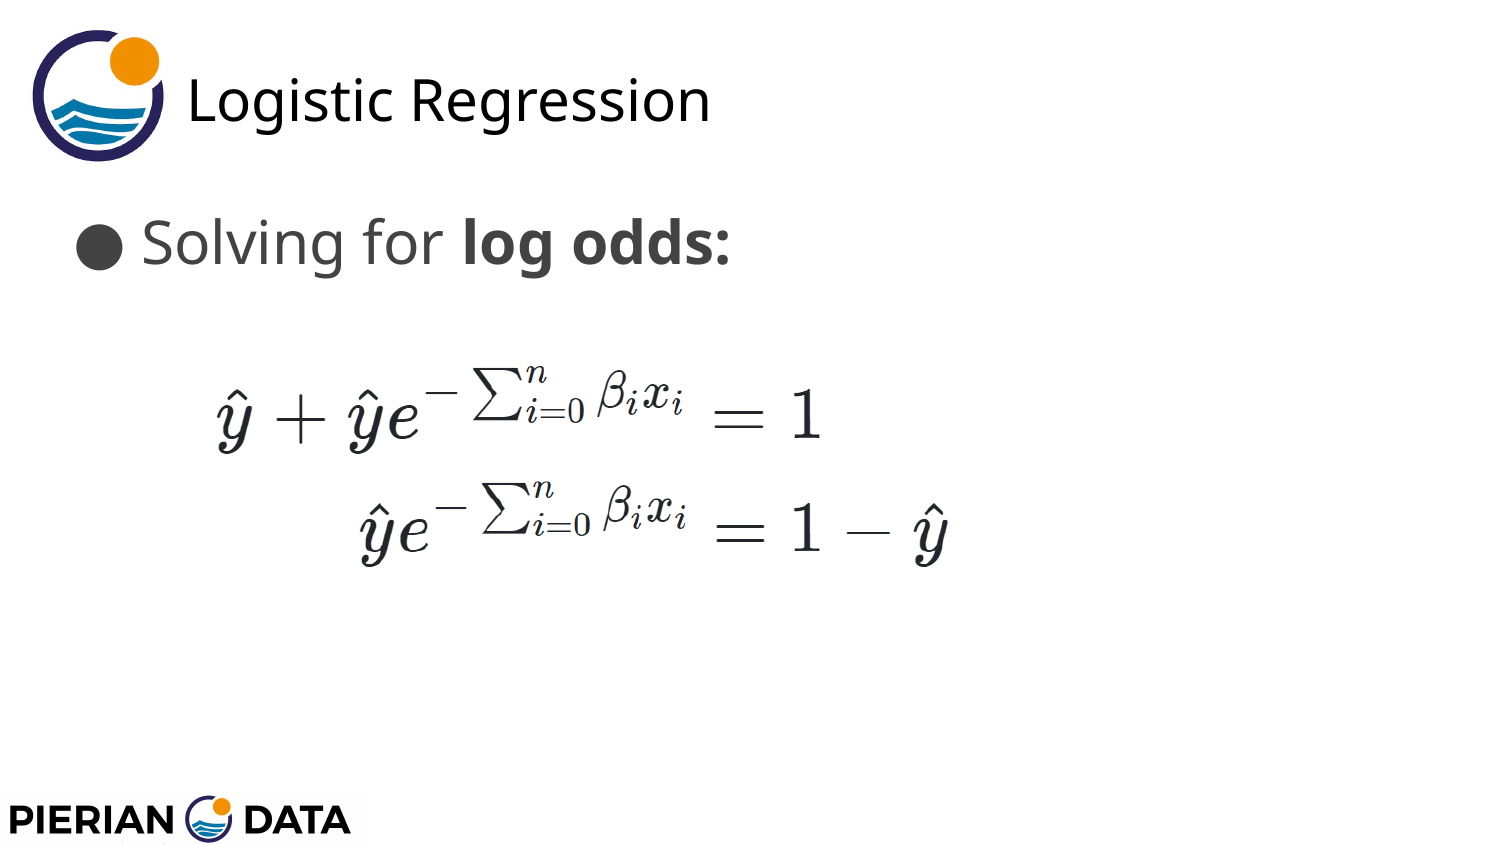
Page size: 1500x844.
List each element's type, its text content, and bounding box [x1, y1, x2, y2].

list Solving for log odds: [51, 189, 1476, 750]
picture [201, 356, 834, 460]
picture [24, 24, 172, 167]
picture [350, 464, 958, 585]
title Logistic Regression [176, 48, 1449, 143]
picture [0, 787, 368, 844]
